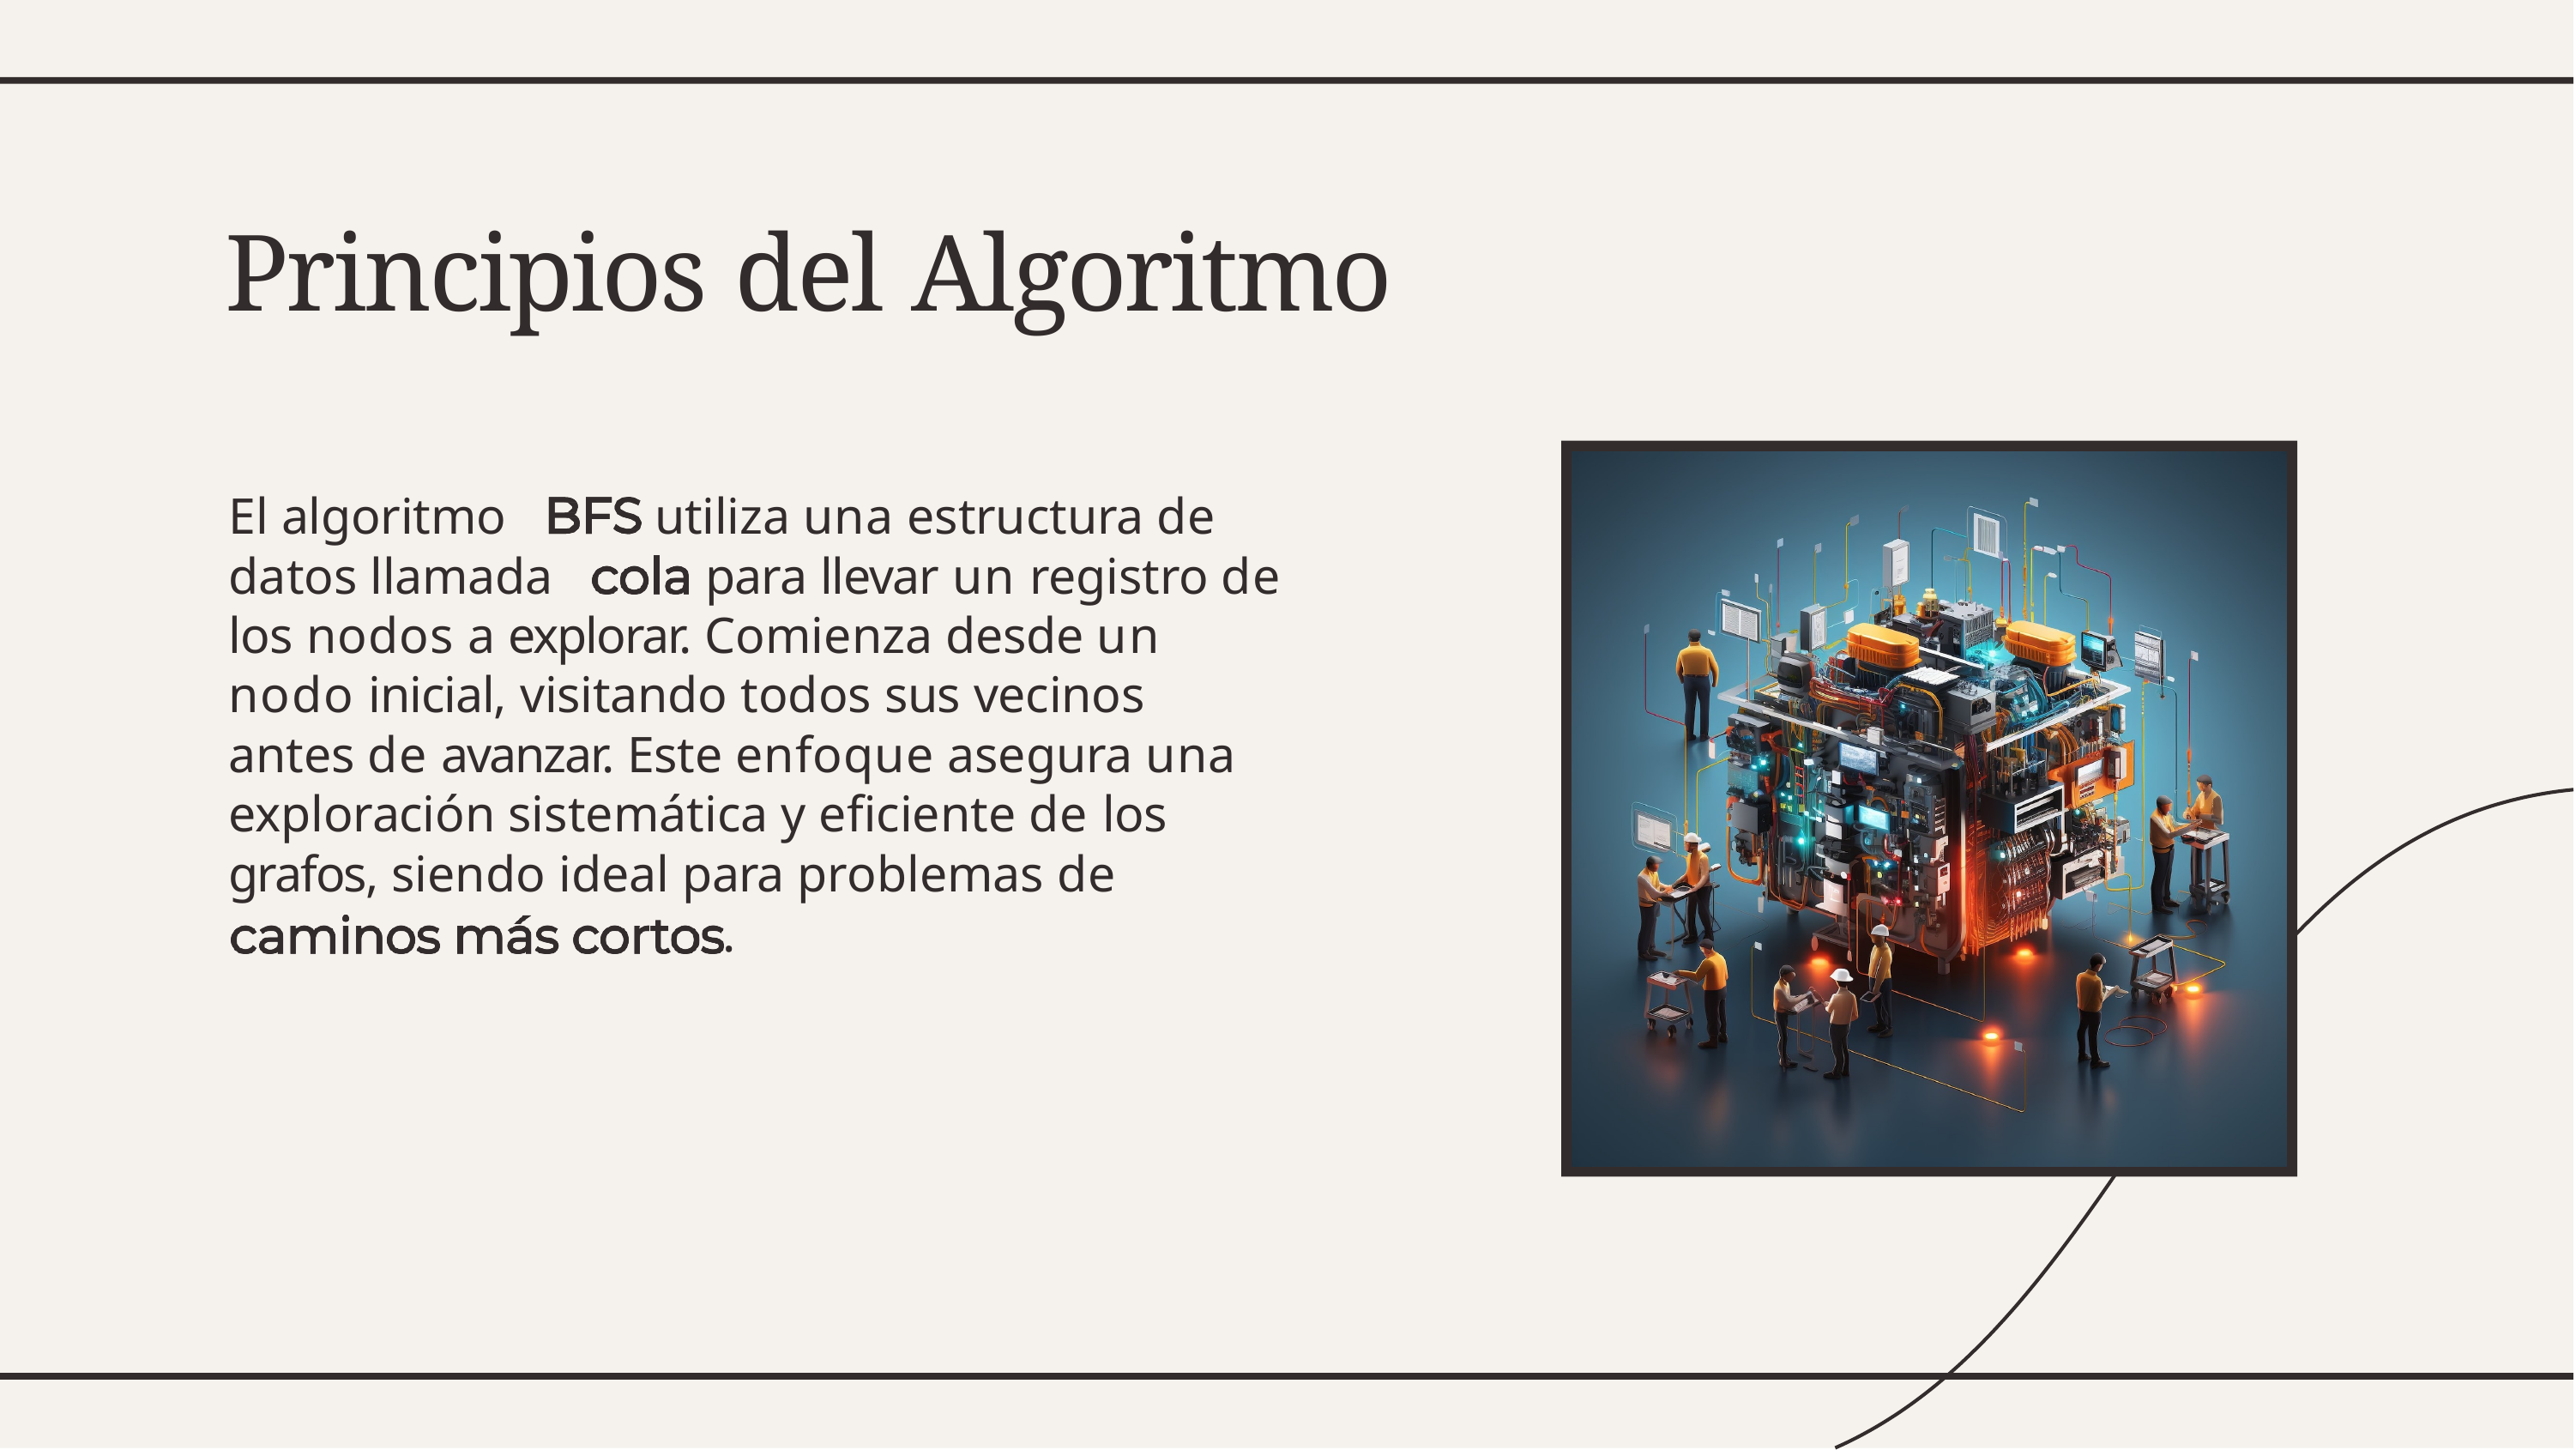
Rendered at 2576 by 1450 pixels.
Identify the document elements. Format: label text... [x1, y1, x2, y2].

text_box [613, 497, 642, 535]
text_box datos llamada para llevar un registro de los nodos a explorar. Comienza desde un nodo inicial, visitando todos sus vecinos antes de avanzar. Este enfoque asegura una exploración sistemática y eﬁciente de los grafos, siendo ideal para problemas de . [226, 542, 1283, 962]
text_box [1560, 440, 2576, 1450]
text_box [586, 497, 612, 535]
text_box [0, 1373, 1556, 1380]
text_box [0, 76, 2573, 84]
text_box [548, 497, 580, 535]
picture [230, 914, 724, 954]
title Principios del Algoritmo [122, 153, 2416, 448]
text_box utiliza una estructura de [653, 482, 1255, 542]
text_box El algoritmo [226, 482, 533, 542]
picture [592, 555, 689, 595]
